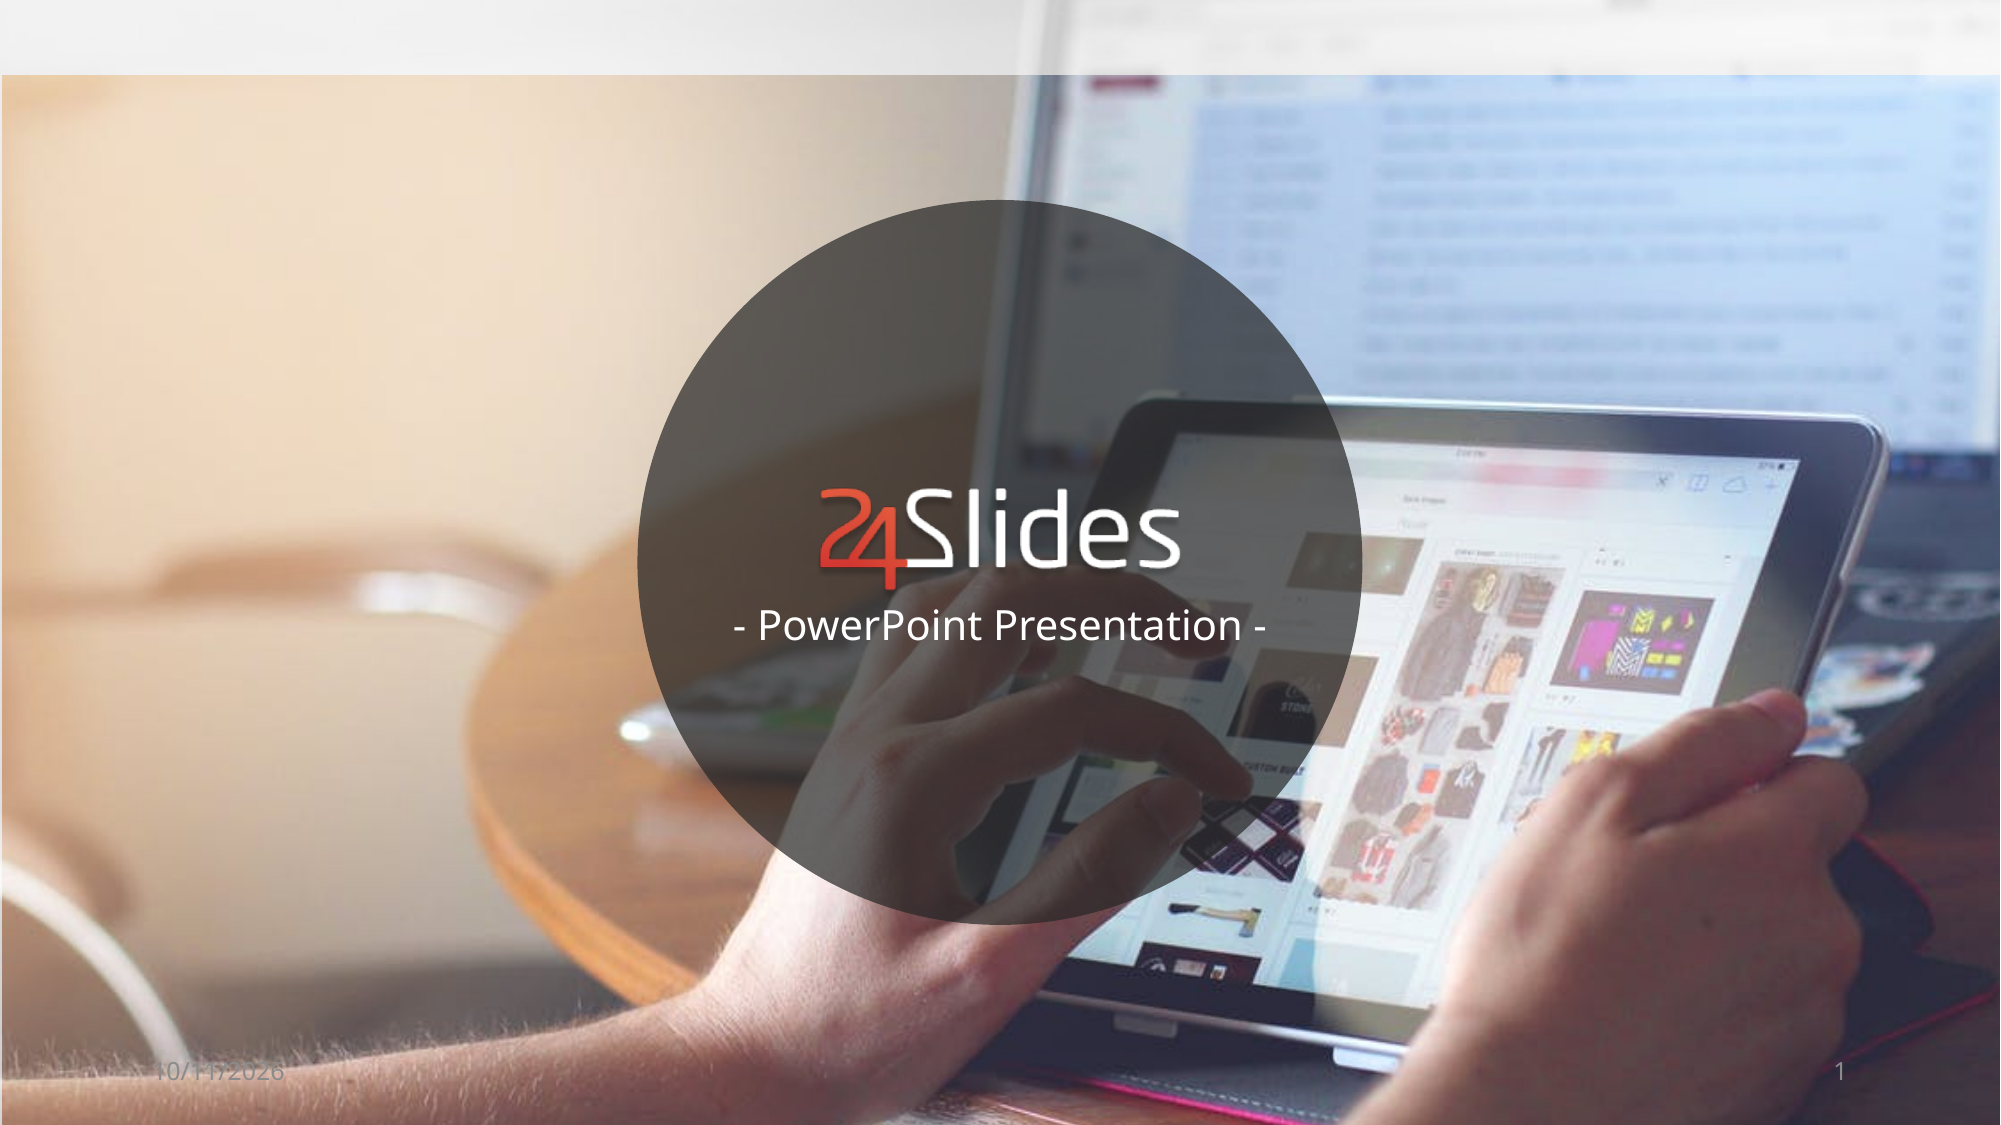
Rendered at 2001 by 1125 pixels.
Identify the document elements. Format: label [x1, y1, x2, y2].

text_box [624, 199, 1376, 926]
picture [0, 0, 2000, 1125]
